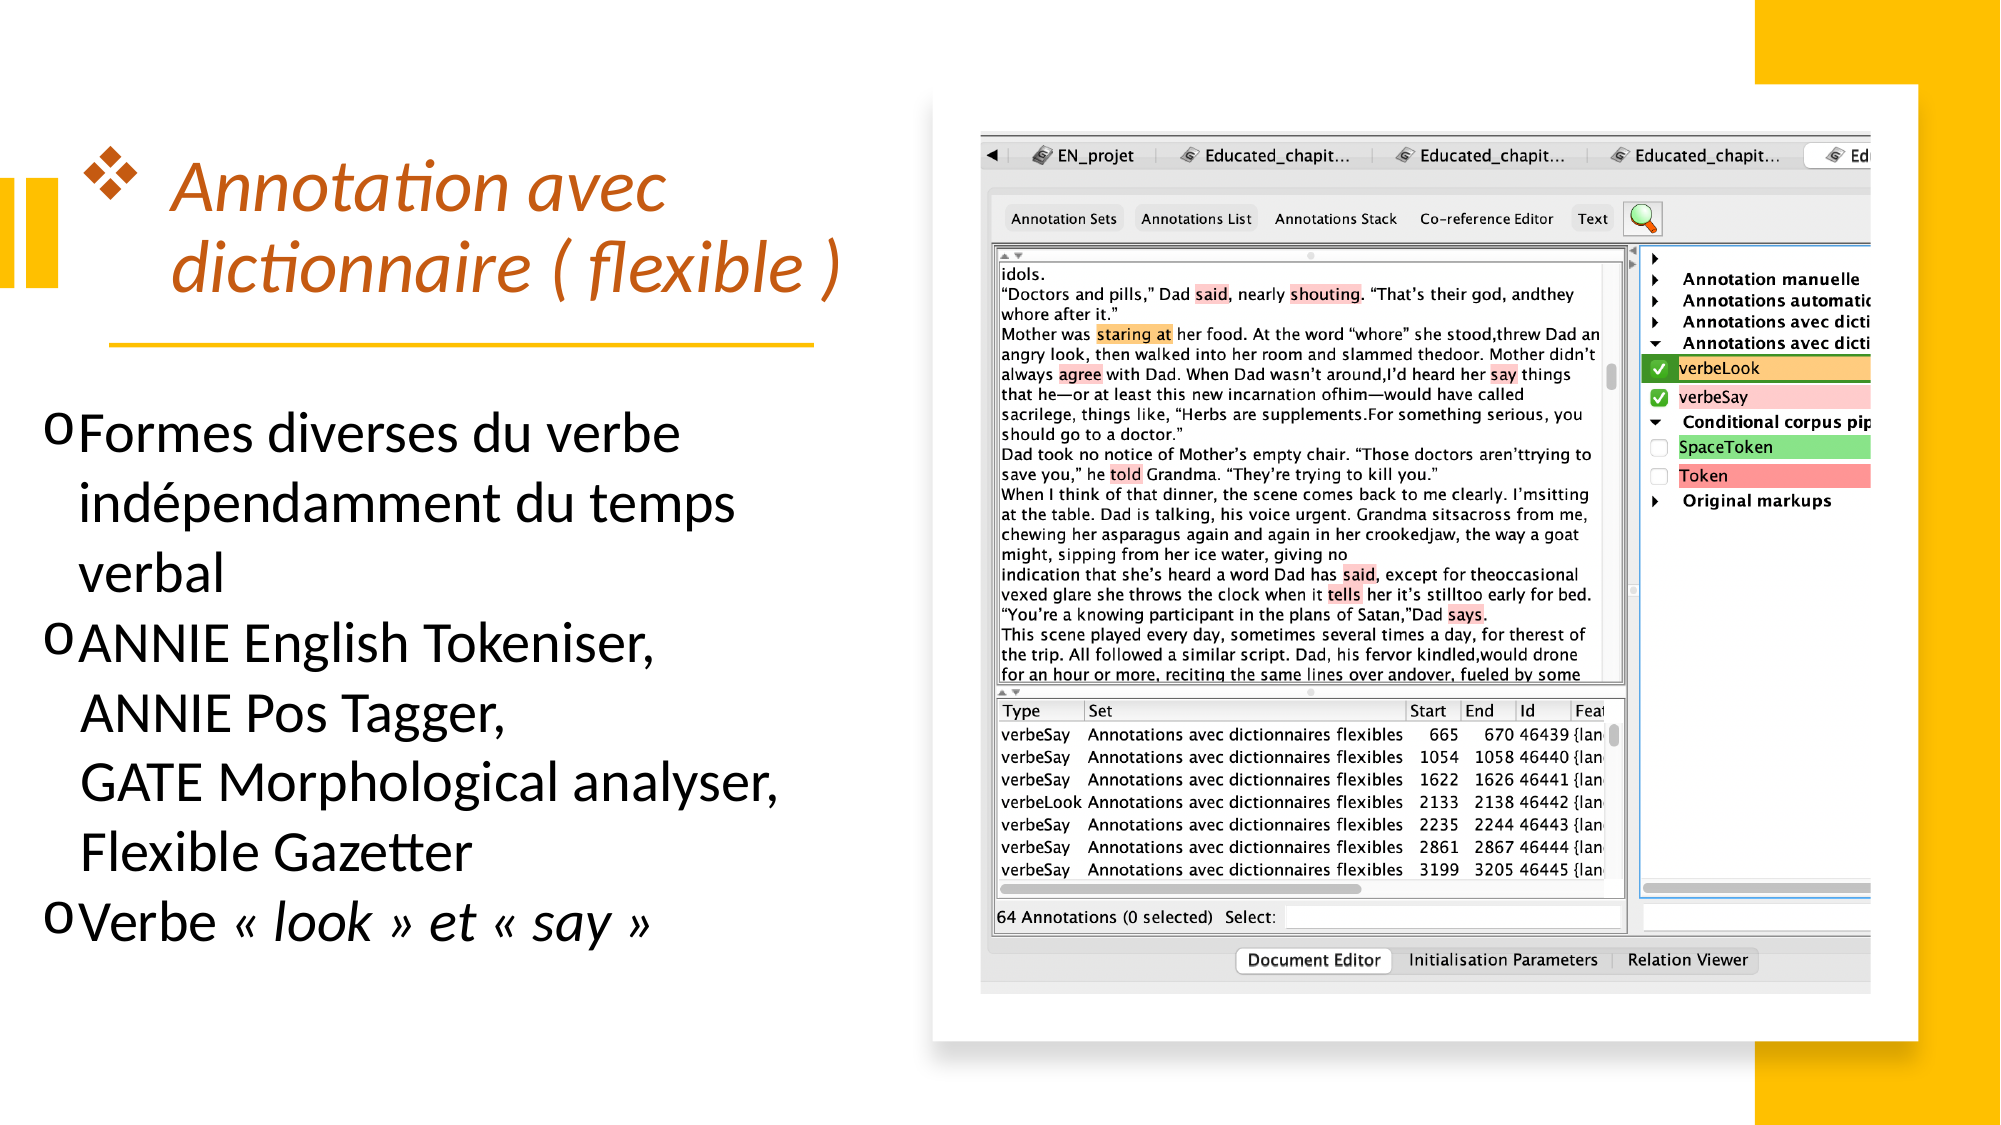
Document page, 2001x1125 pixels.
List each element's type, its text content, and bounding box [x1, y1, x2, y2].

text_box [1754, 0, 2000, 1125]
text_box [932, 83, 1919, 1042]
picture [980, 131, 1871, 994]
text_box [0, 177, 59, 289]
text_box [108, 342, 815, 348]
list Formes diverses du verbe indépendamment du temps verbal ANNIE English Tokeniser, ANNIE Pos Tagger, GATE Morphological analyser, Flexible Gazetter Verbe « look » et « say » [26, 382, 845, 1036]
title Annotation avec dictionnaire ( flexible ) [62, 131, 922, 325]
text_box [0, 0, 1754, 1125]
